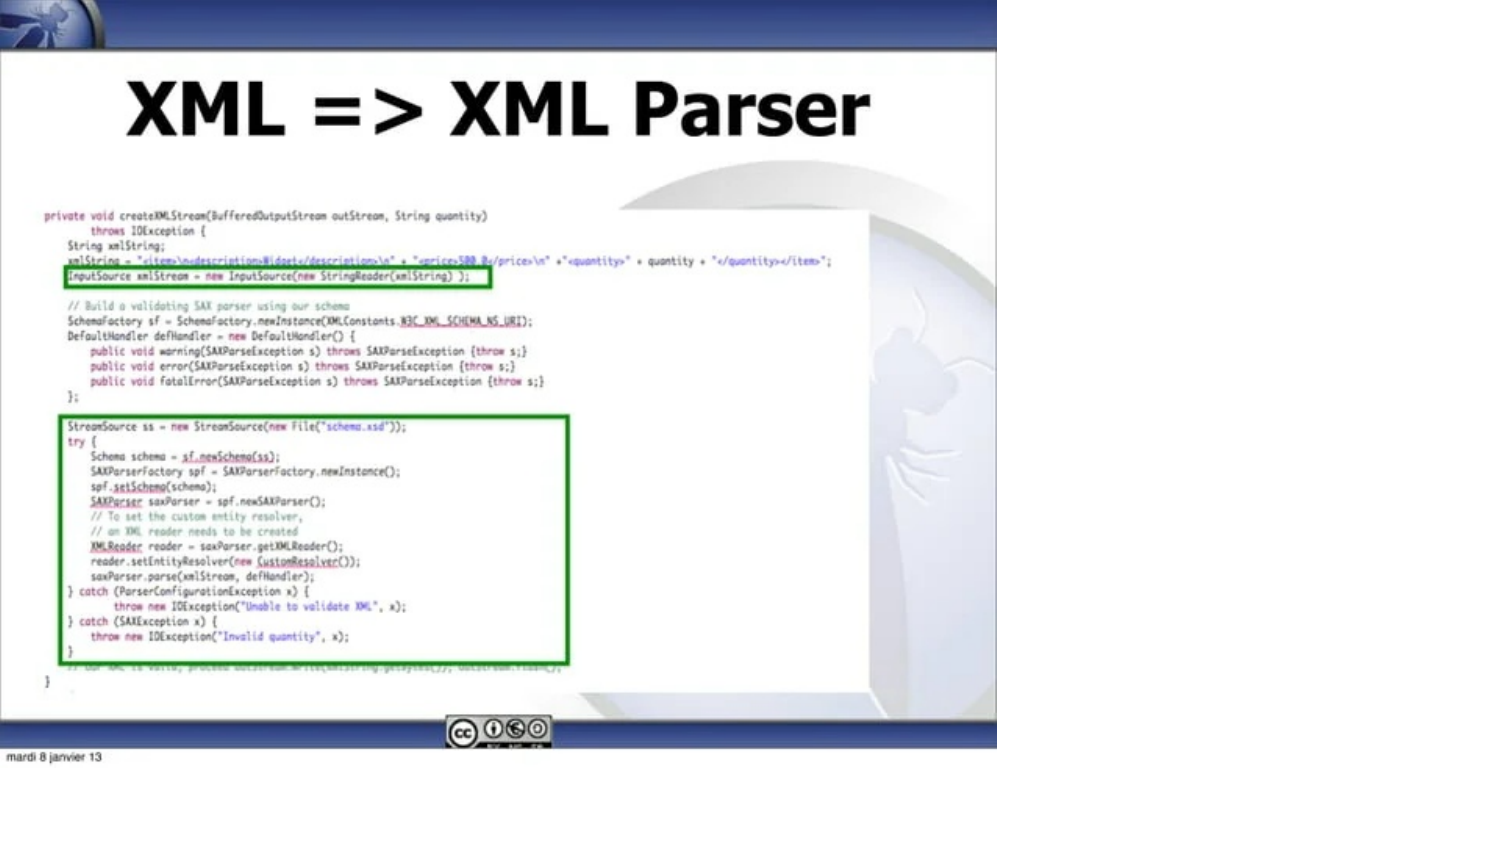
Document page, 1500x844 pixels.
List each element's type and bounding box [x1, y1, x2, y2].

picture [0, 0, 997, 768]
